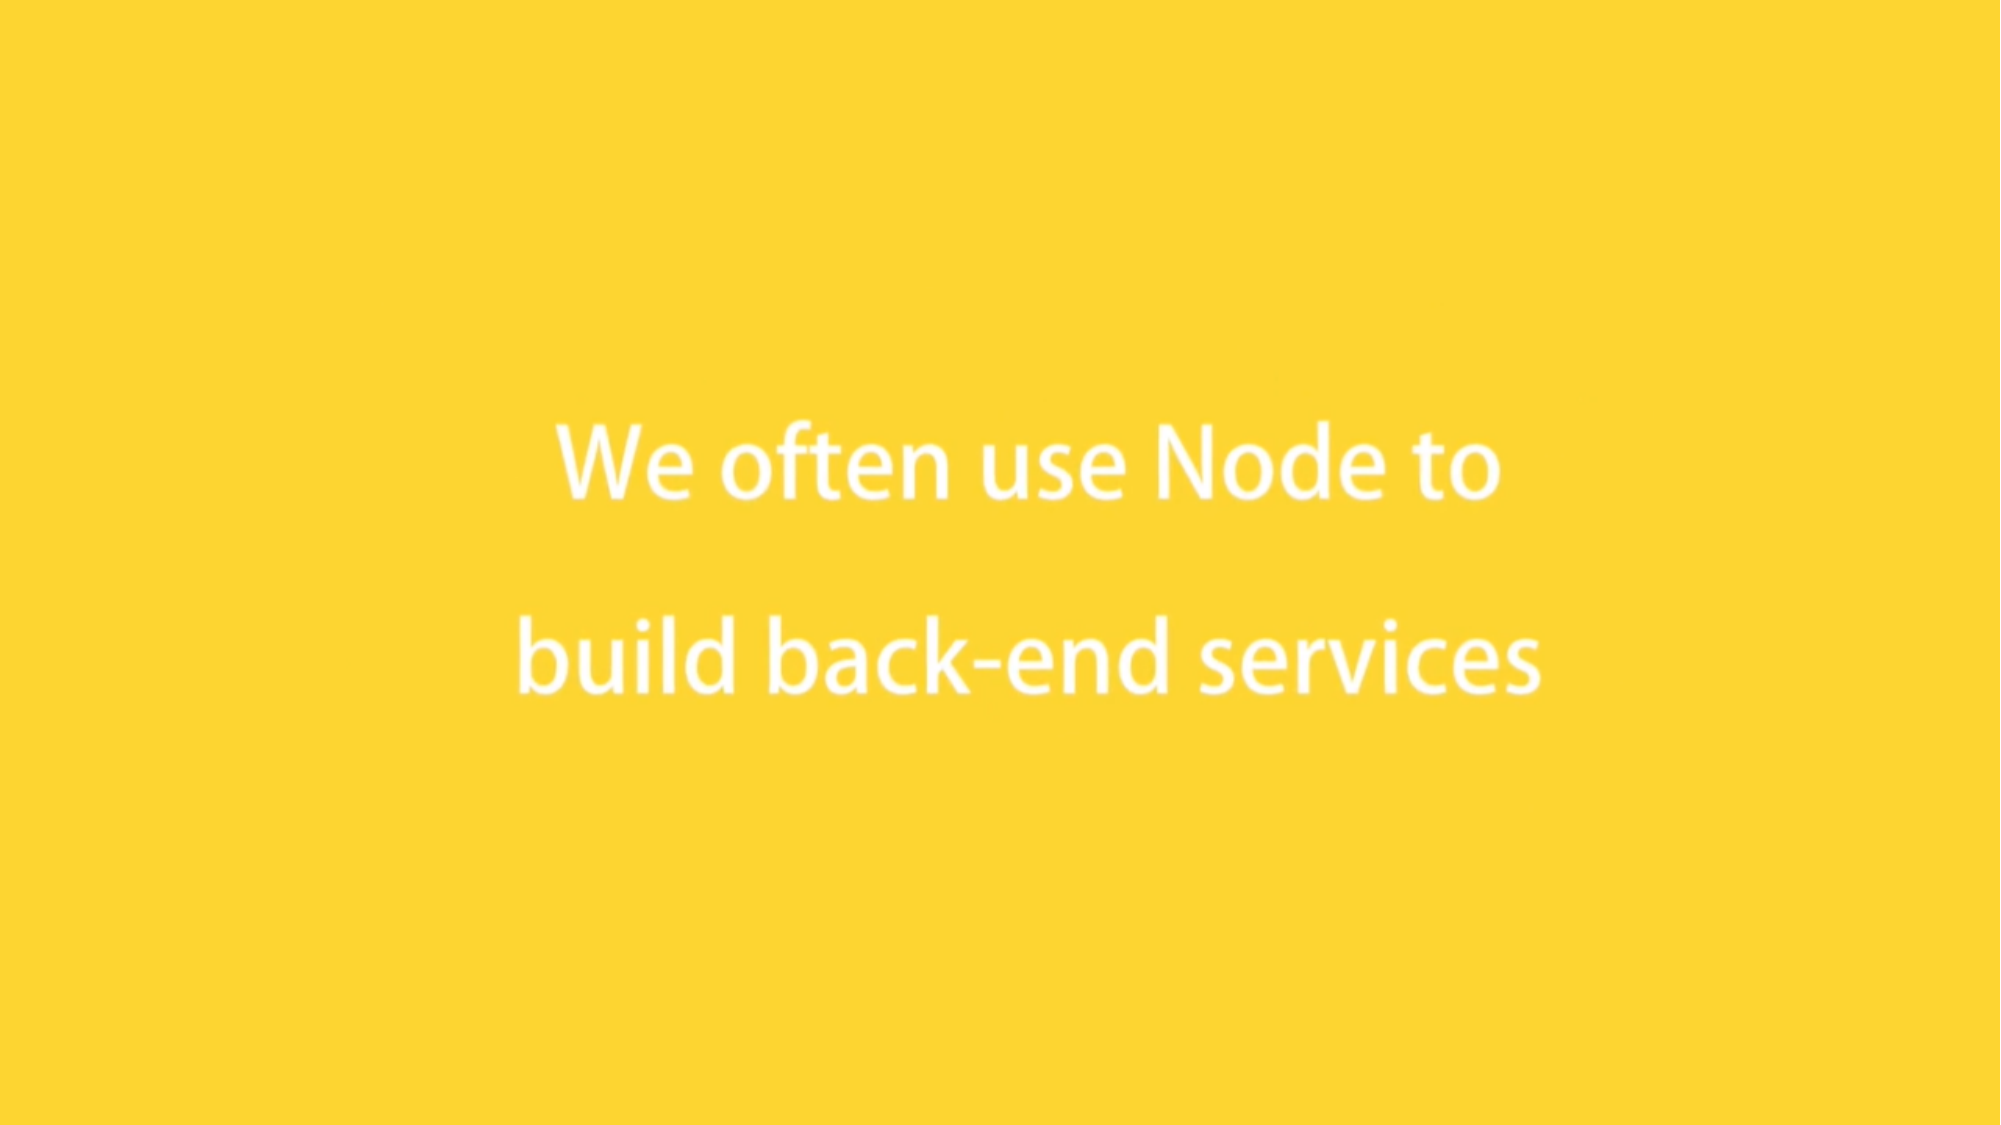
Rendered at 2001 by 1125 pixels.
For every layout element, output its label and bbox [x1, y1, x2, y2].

picture [345, 287, 1654, 838]
